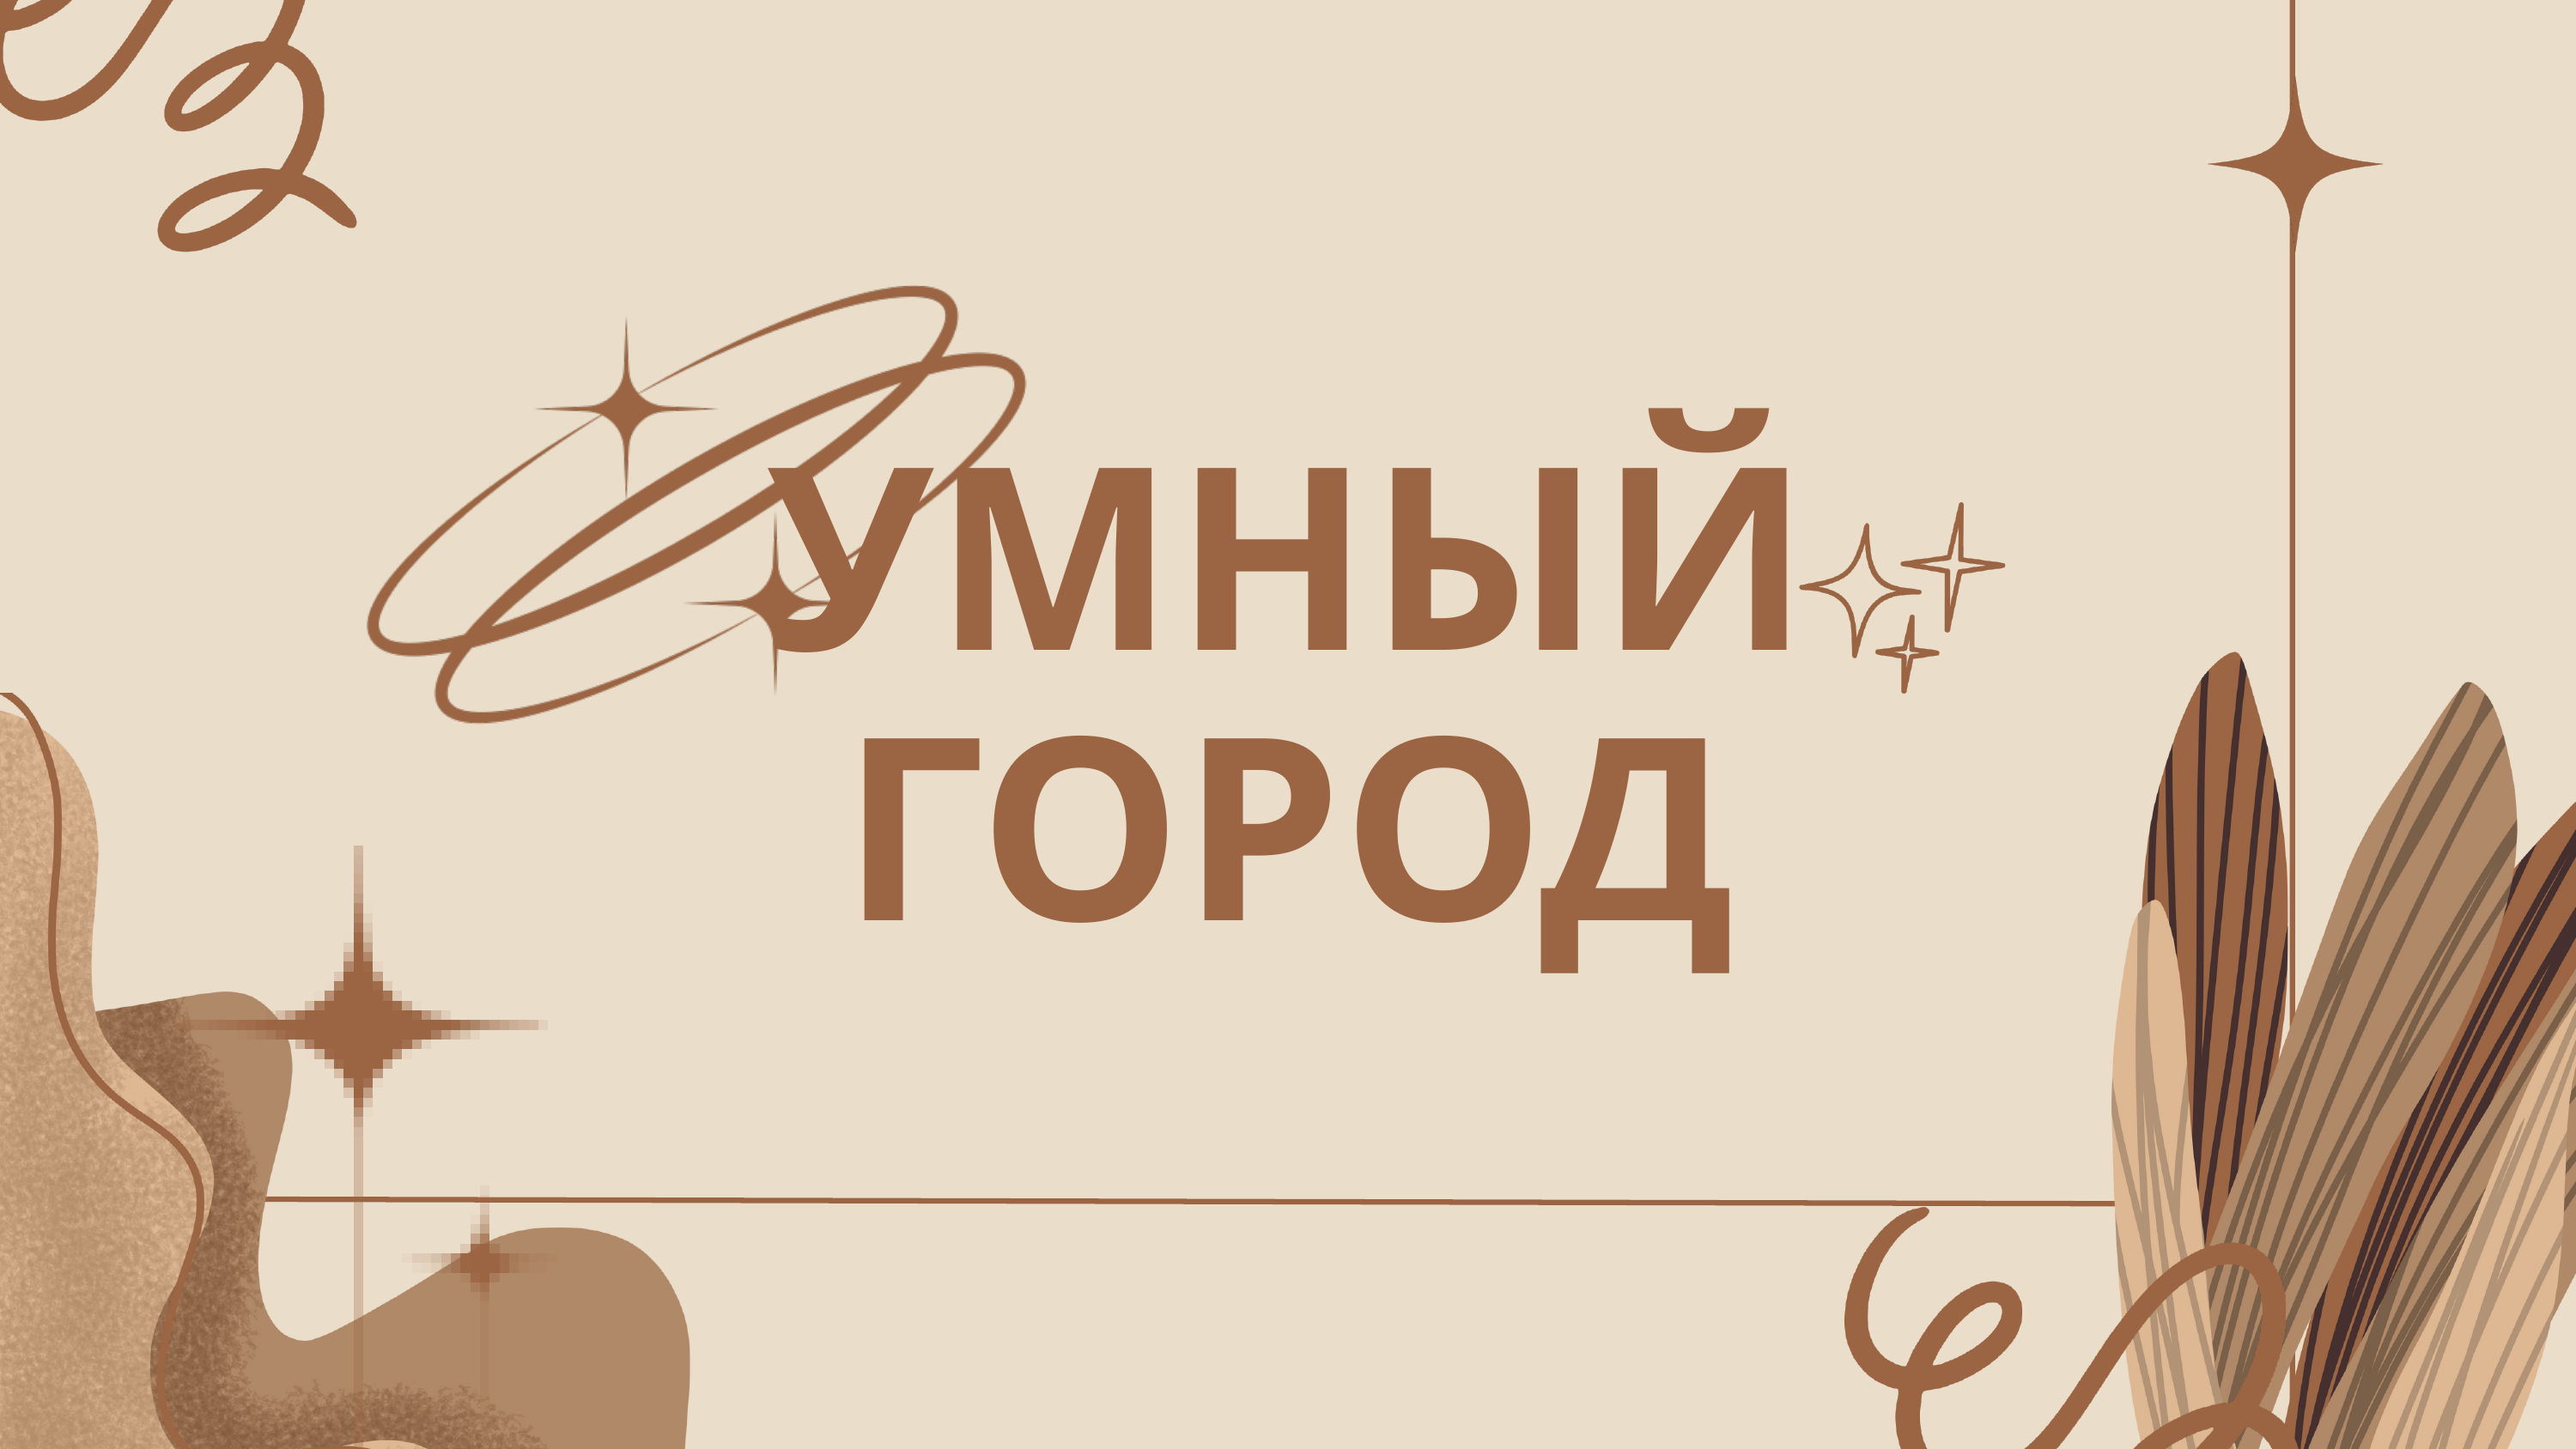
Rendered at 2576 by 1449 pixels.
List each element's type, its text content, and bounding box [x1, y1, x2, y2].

text_box [2111, 652, 2576, 1449]
text_box [0, 693, 697, 1449]
text_box [1844, 1207, 2342, 1449]
text_box УМНЫЙ ГОРОД [629, 431, 1947, 972]
text_box [179, 846, 558, 1449]
text_box [2207, 76, 2384, 252]
text_box [1799, 502, 2006, 694]
text_box [366, 285, 1028, 724]
text_box [0, 0, 357, 252]
